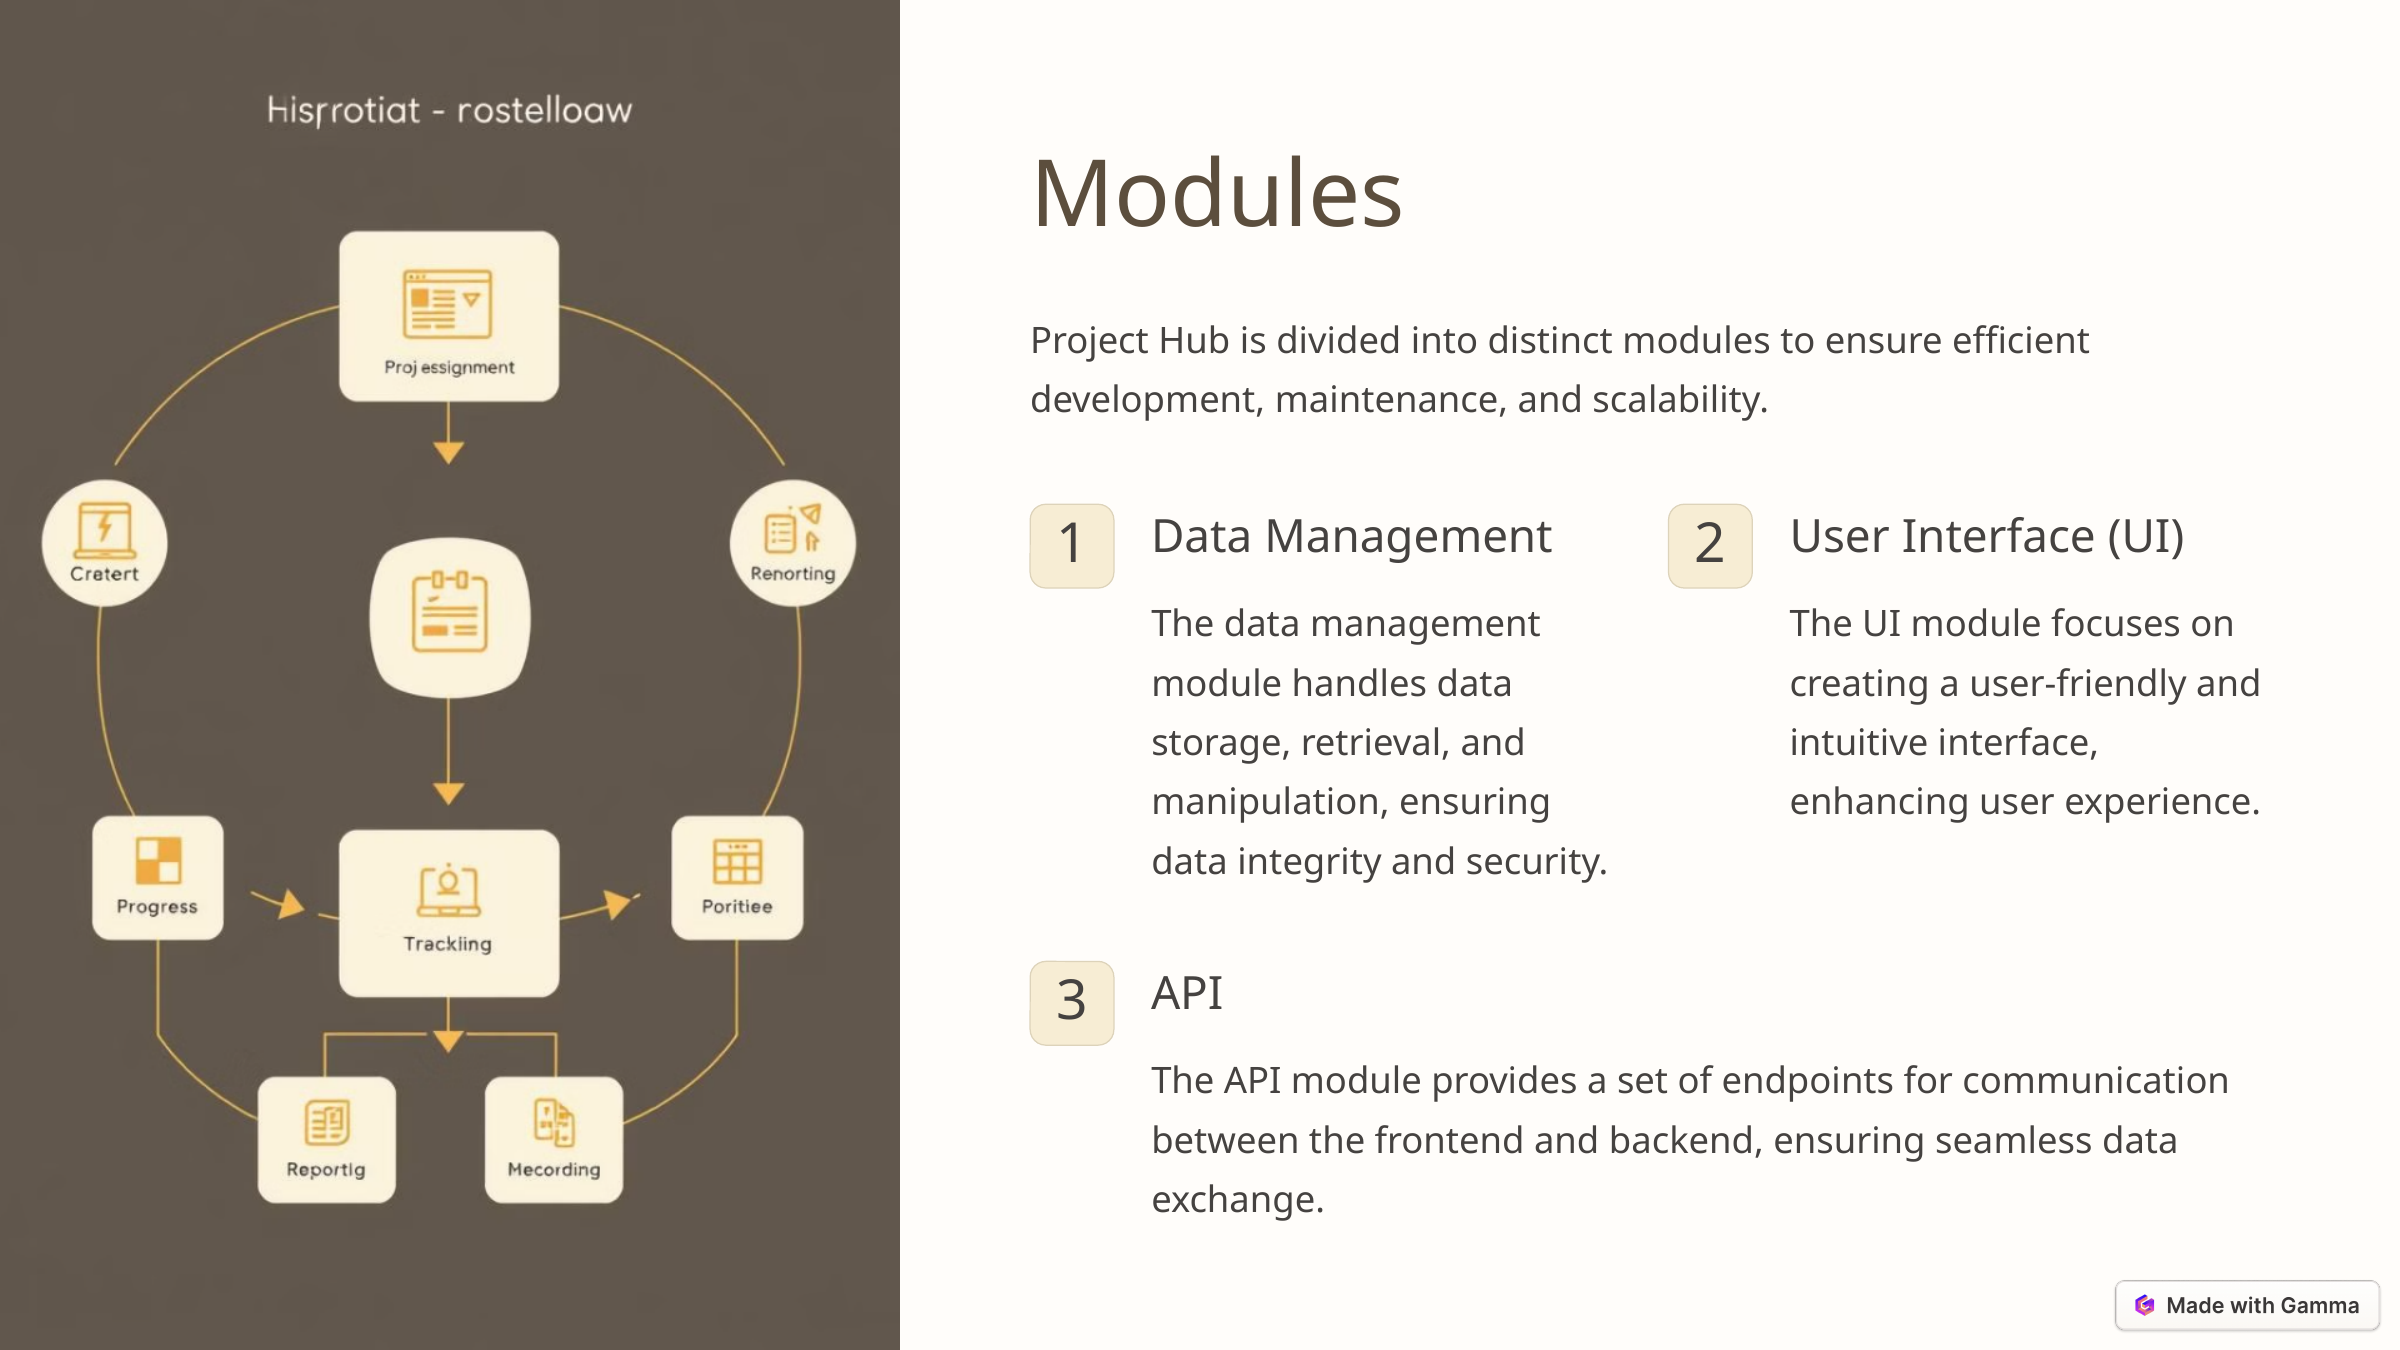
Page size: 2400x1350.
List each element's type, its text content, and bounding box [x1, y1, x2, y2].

text_box Data Management [1151, 504, 1617, 563]
text_box [1030, 504, 1114, 589]
text_box API [1151, 961, 1617, 1020]
text_box 3 [1054, 975, 1090, 1032]
text_box Modules [1030, 129, 1961, 246]
picture [0, 0, 900, 1350]
picture [2106, 1271, 2389, 1339]
text_box User Interface (UI) [1789, 504, 2255, 563]
text_box 2 [1693, 518, 1728, 575]
text_box The API module provides a set of endpoints for communication between the frontend and backend, ensuring seamless data exchange. [1151, 1041, 2270, 1221]
text_box The UI module focuses on creating a user-friendly and intuitive interface, enhancing user experience. [1789, 584, 2270, 823]
text_box The data management module handles data storage, retrieval, and manipulation, ensuring data integrity and security. [1151, 584, 1632, 883]
text_box [1030, 961, 1114, 1046]
text_box [1668, 504, 1753, 589]
text_box 1 [1059, 518, 1085, 575]
text_box Project Hub is divided into distinct modules to ensure efficient development, maintenance, and scalability. [1030, 301, 2270, 421]
